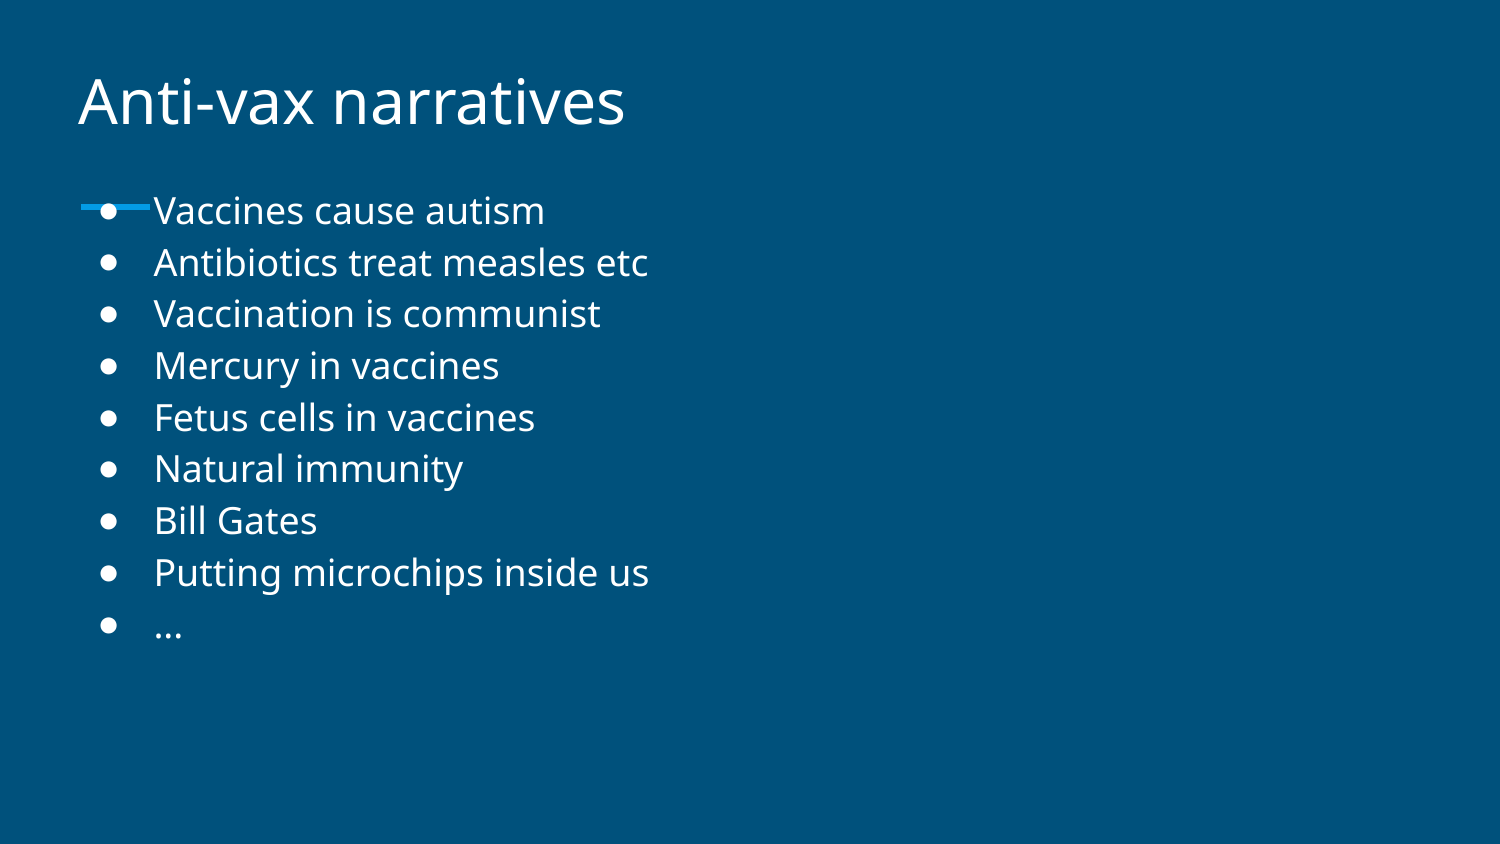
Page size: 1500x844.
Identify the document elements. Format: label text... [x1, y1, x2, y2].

title Anti-vax narratives [63, 38, 1437, 153]
list Vaccines cause autism Antibiotics treat measles etc Vaccination is communist Mercury in vaccines Fetus cells in vaccines Natural immunity Bill Gates Putting microchips inside us ... [63, 164, 1437, 751]
